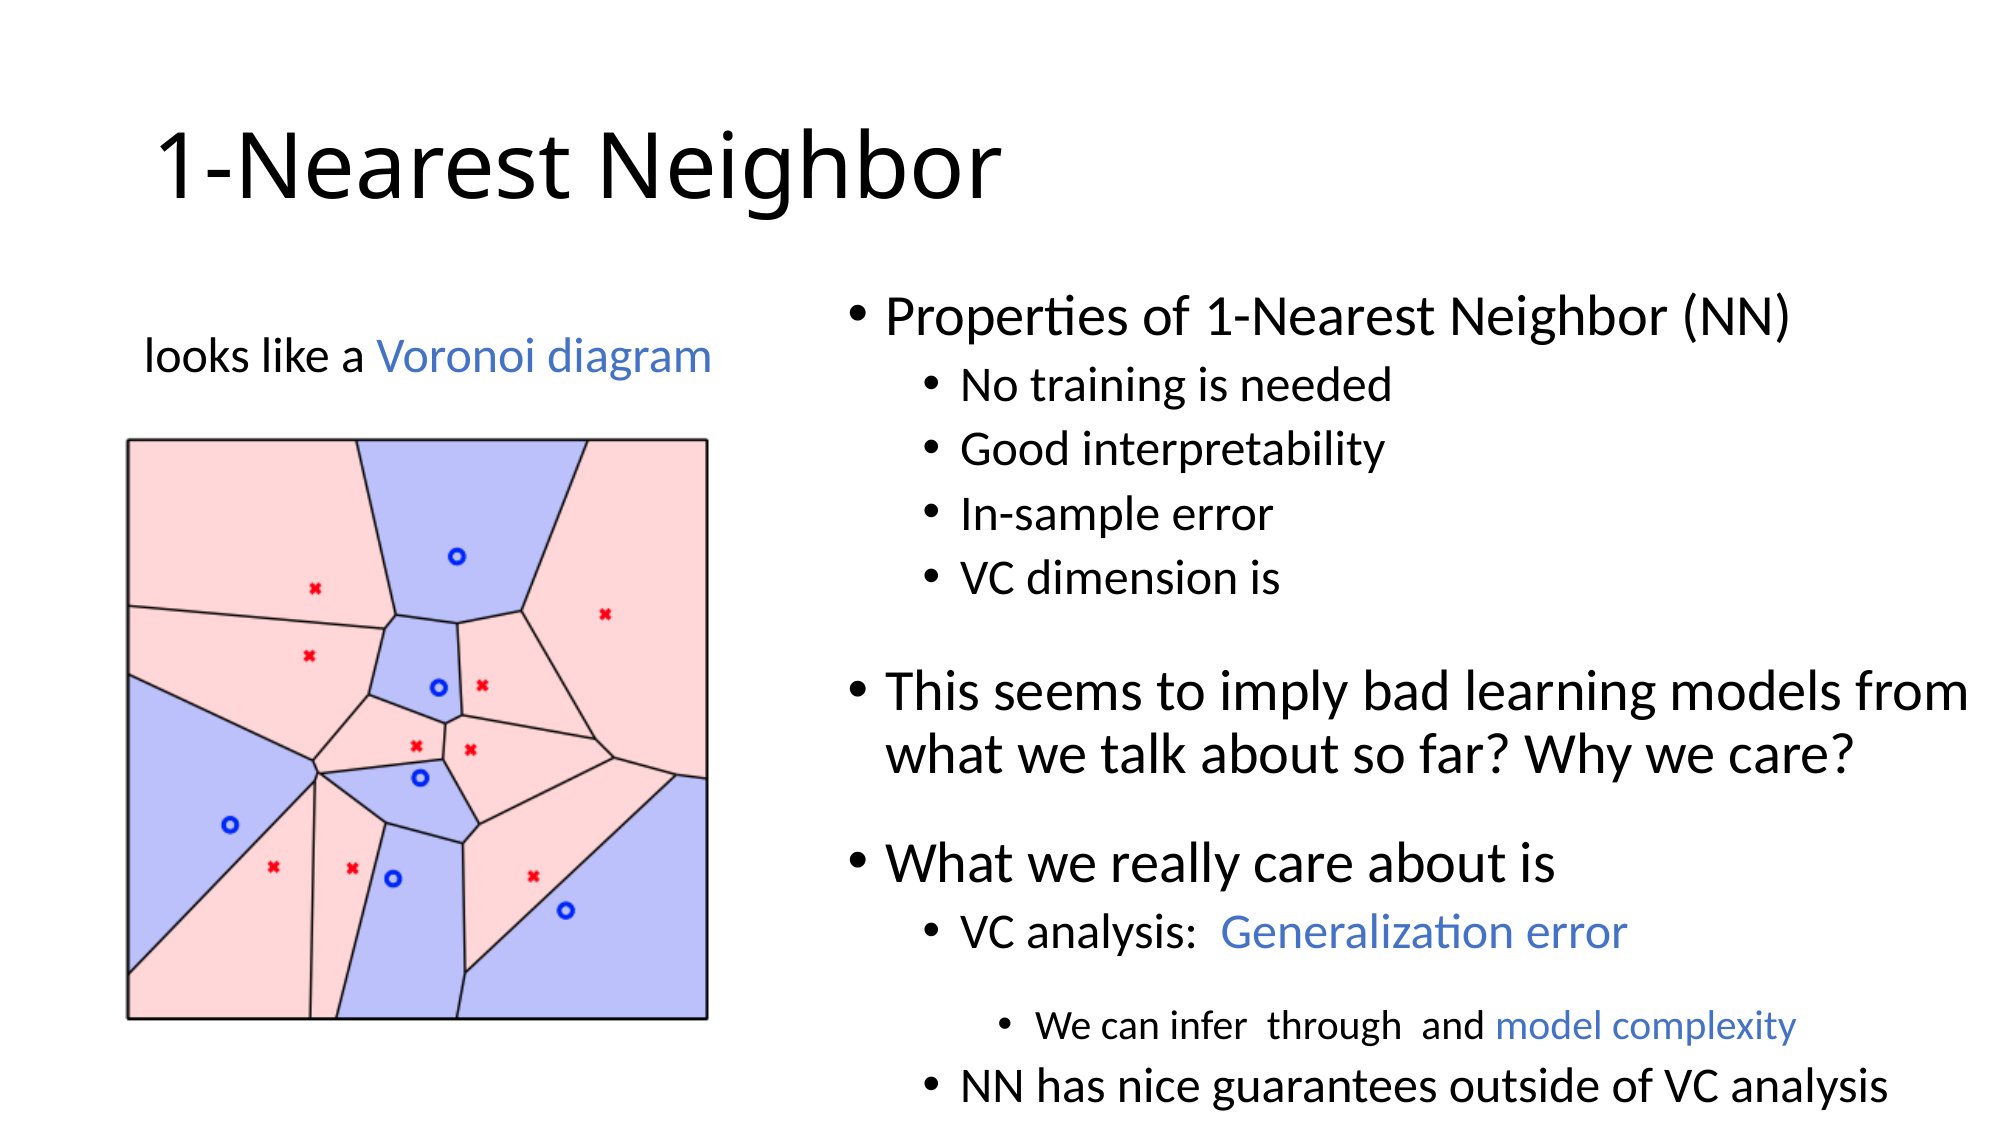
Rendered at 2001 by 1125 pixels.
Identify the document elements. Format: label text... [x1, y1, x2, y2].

picture [118, 429, 732, 1033]
title 1-Nearest Neighbor [137, 59, 1863, 278]
